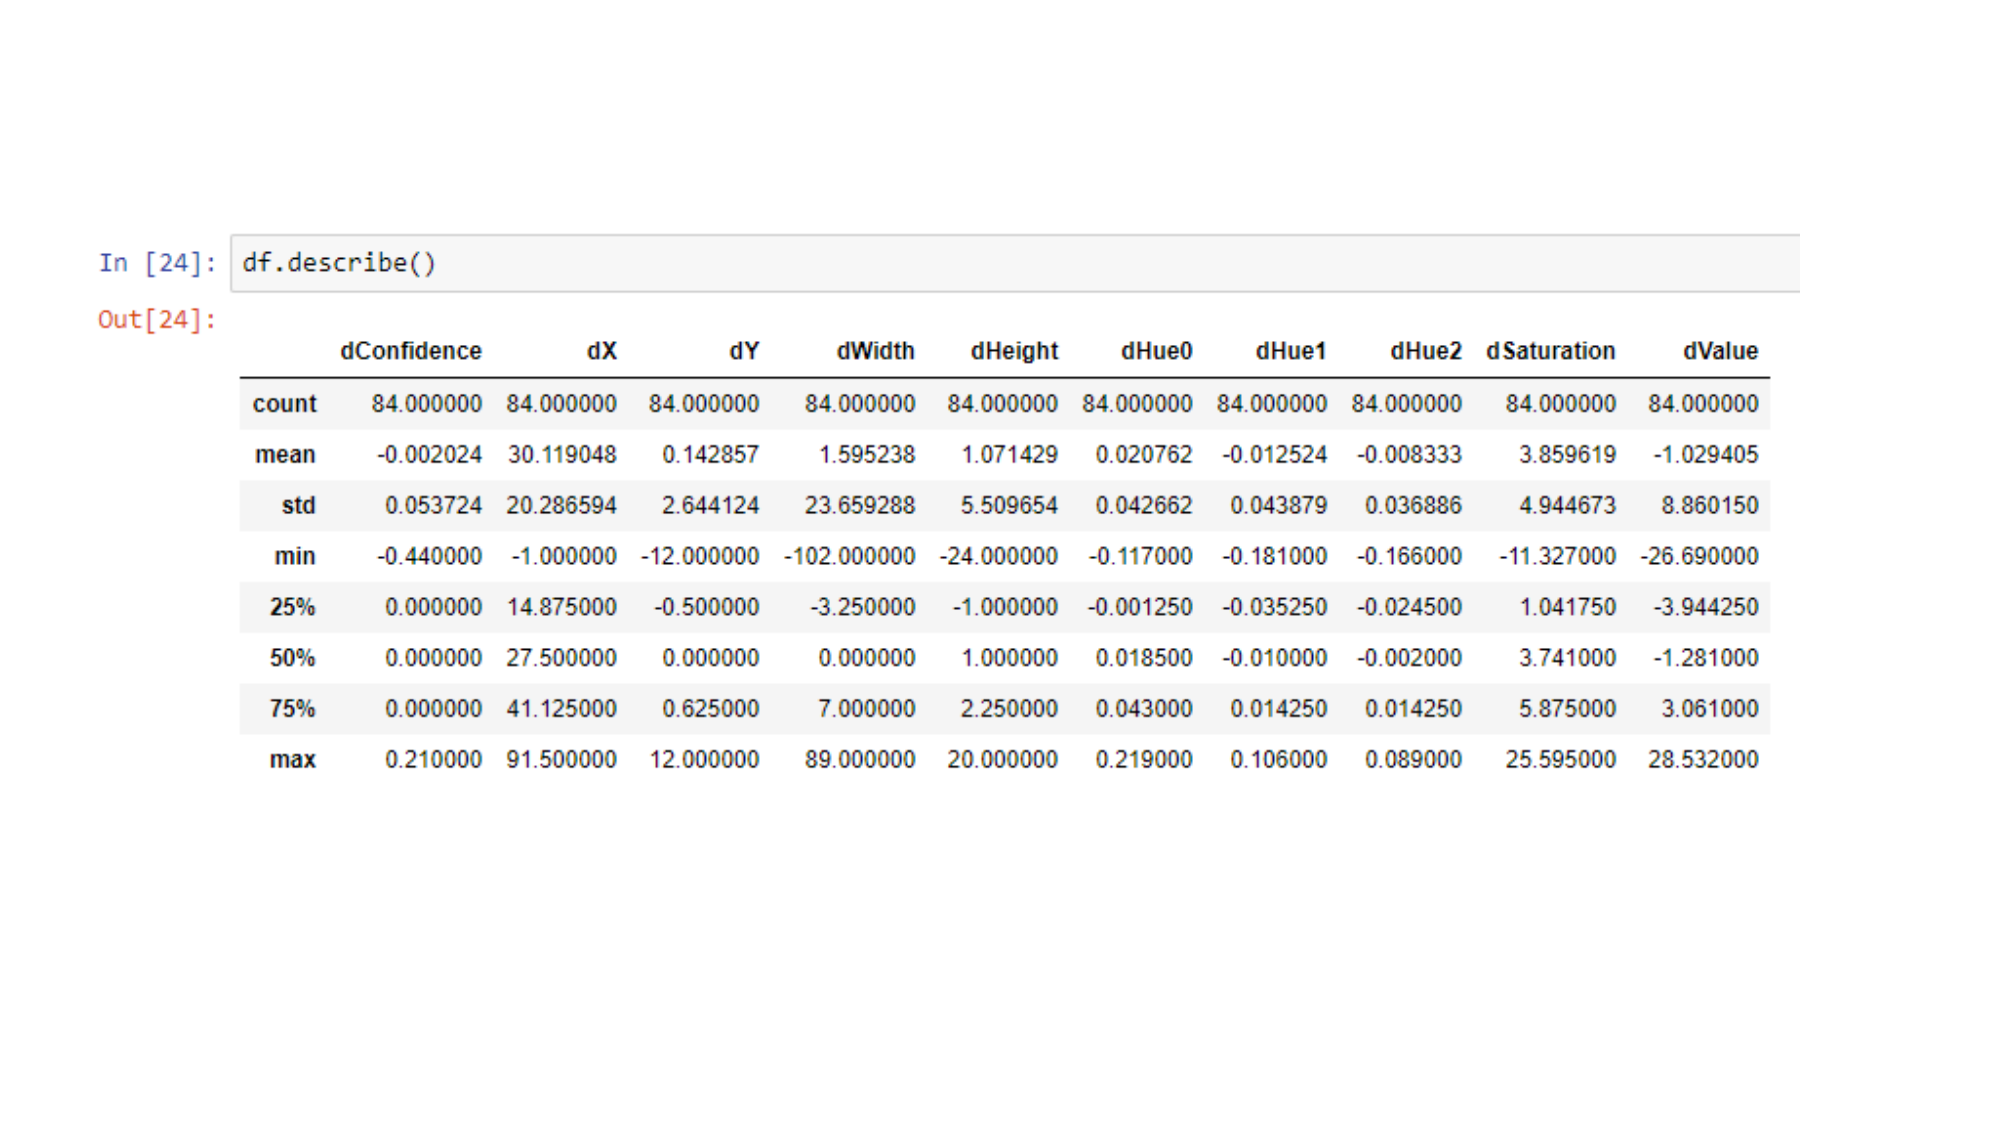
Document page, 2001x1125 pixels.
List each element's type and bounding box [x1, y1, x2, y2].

picture [92, 215, 1800, 819]
